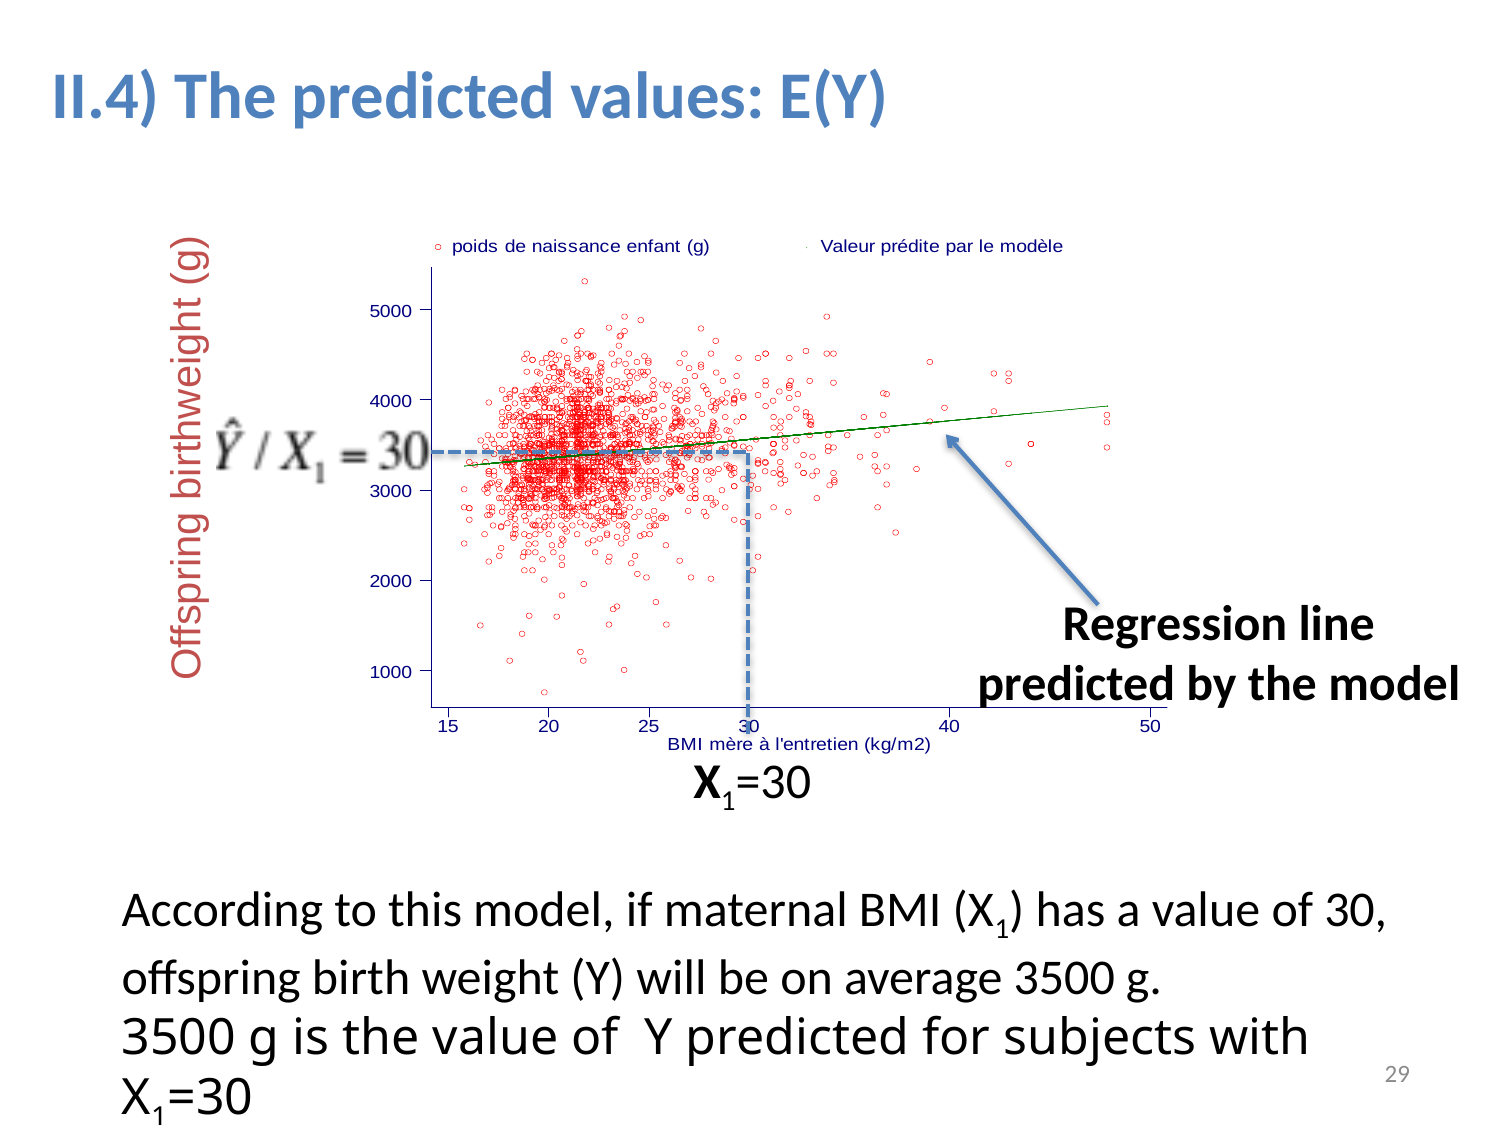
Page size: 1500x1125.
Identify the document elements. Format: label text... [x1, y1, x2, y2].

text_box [945, 434, 1099, 606]
picture [323, 237, 1179, 767]
text_box Regression line predicted by the model [1183, 583, 1485, 718]
text_box X1=30 [643, 775, 861, 868]
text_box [207, 407, 436, 489]
text_box Offspring birthweight (g) [151, 194, 216, 722]
text_box According to this model, if maternal BMI (X1) has a value of 30, offspring birth weight (Y) will be on average 3500 g. 3500 g is the value of Y predicted for subjects with X1=30 [106, 868, 1459, 1125]
slide_number 29 [1074, 1042, 1425, 1103]
text_box II.4) The predicted values: E(Y) [37, 45, 904, 140]
